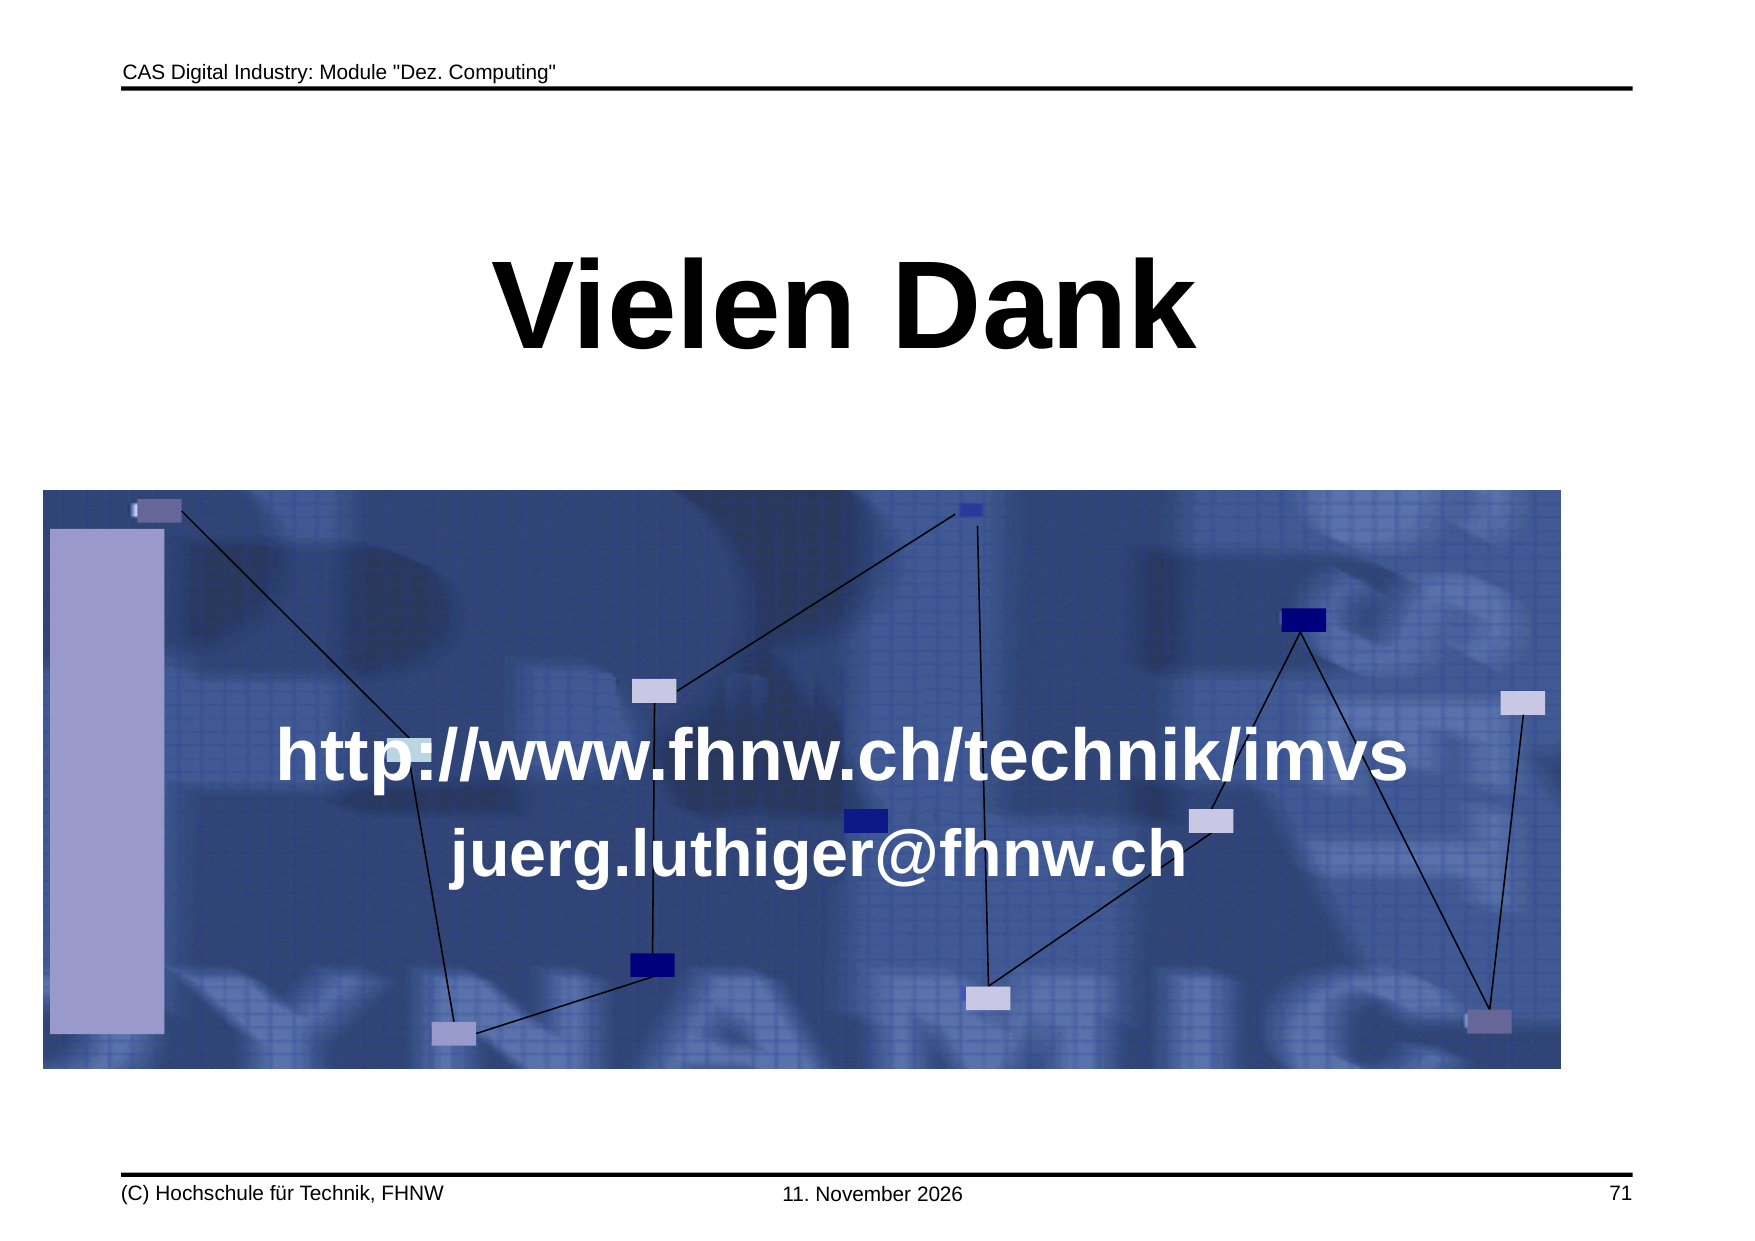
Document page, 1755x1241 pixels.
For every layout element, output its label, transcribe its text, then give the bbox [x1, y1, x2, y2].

slide_number 19. Oktober 2019 [782, 1170, 1374, 1207]
slide_number 71 [1490, 1174, 1633, 1205]
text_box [181, 510, 1524, 1034]
picture [43, 490, 1562, 1070]
title Vielen Dank [88, 222, 1601, 401]
footer (C) Hochschule für Technik, FHNW [120, 1169, 724, 1205]
